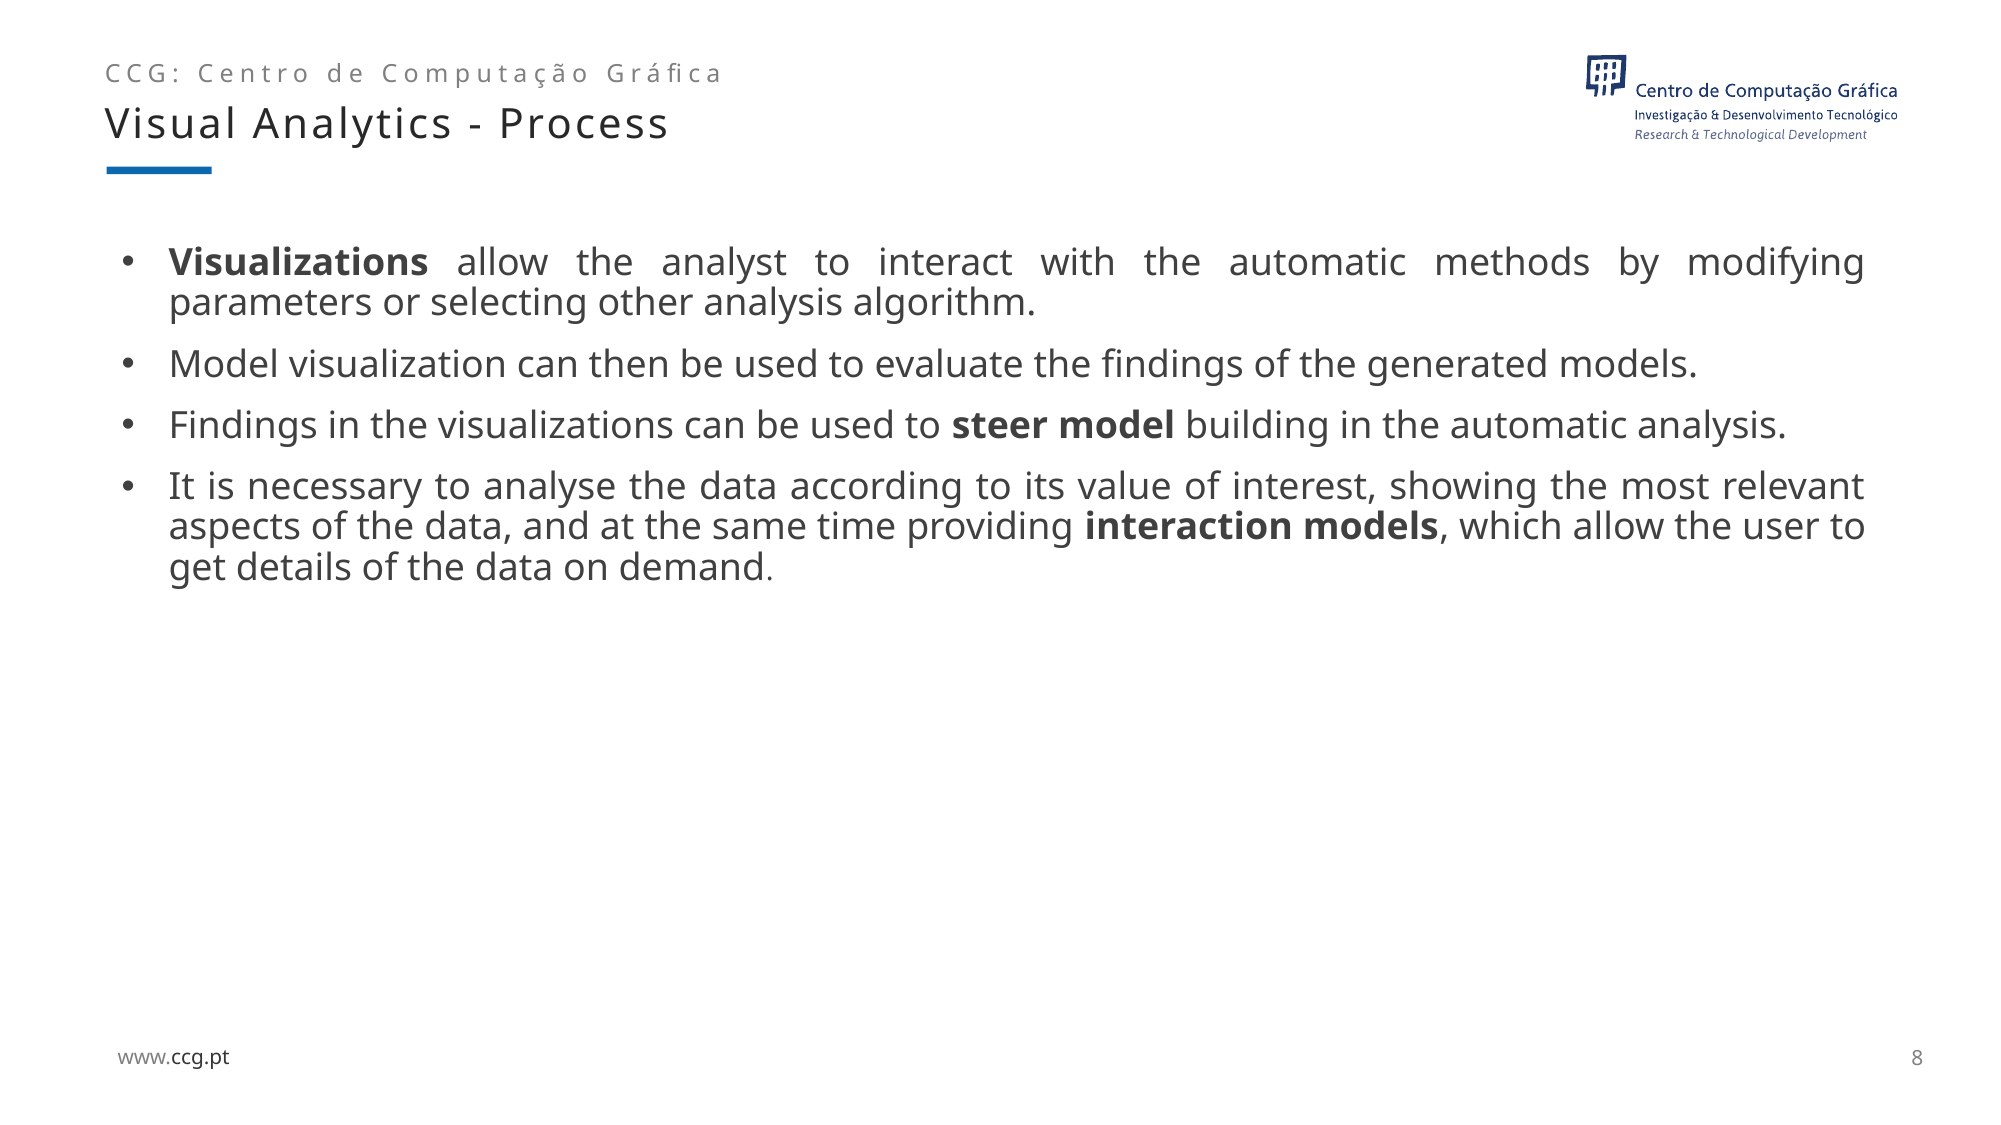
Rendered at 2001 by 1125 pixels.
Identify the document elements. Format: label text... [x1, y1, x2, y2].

list Visual Analytics - Process [104, 102, 1545, 153]
list Visualizations allow the analyst to interact with the automatic methods by modifying parameters or selecting other analysis algorithm. Model visualization can then be used to evaluate the findings of the generated models. Findings in the visualizations can be used to steer model building in the automatic analysis. It is necessary to analyse the data according to its value of interest, showing the most relevant aspects of the data, and at the same time providing interaction models, which allow the user to get details of the data on demand. [106, 235, 1882, 887]
slide_number 8 [1881, 1026, 1953, 1091]
